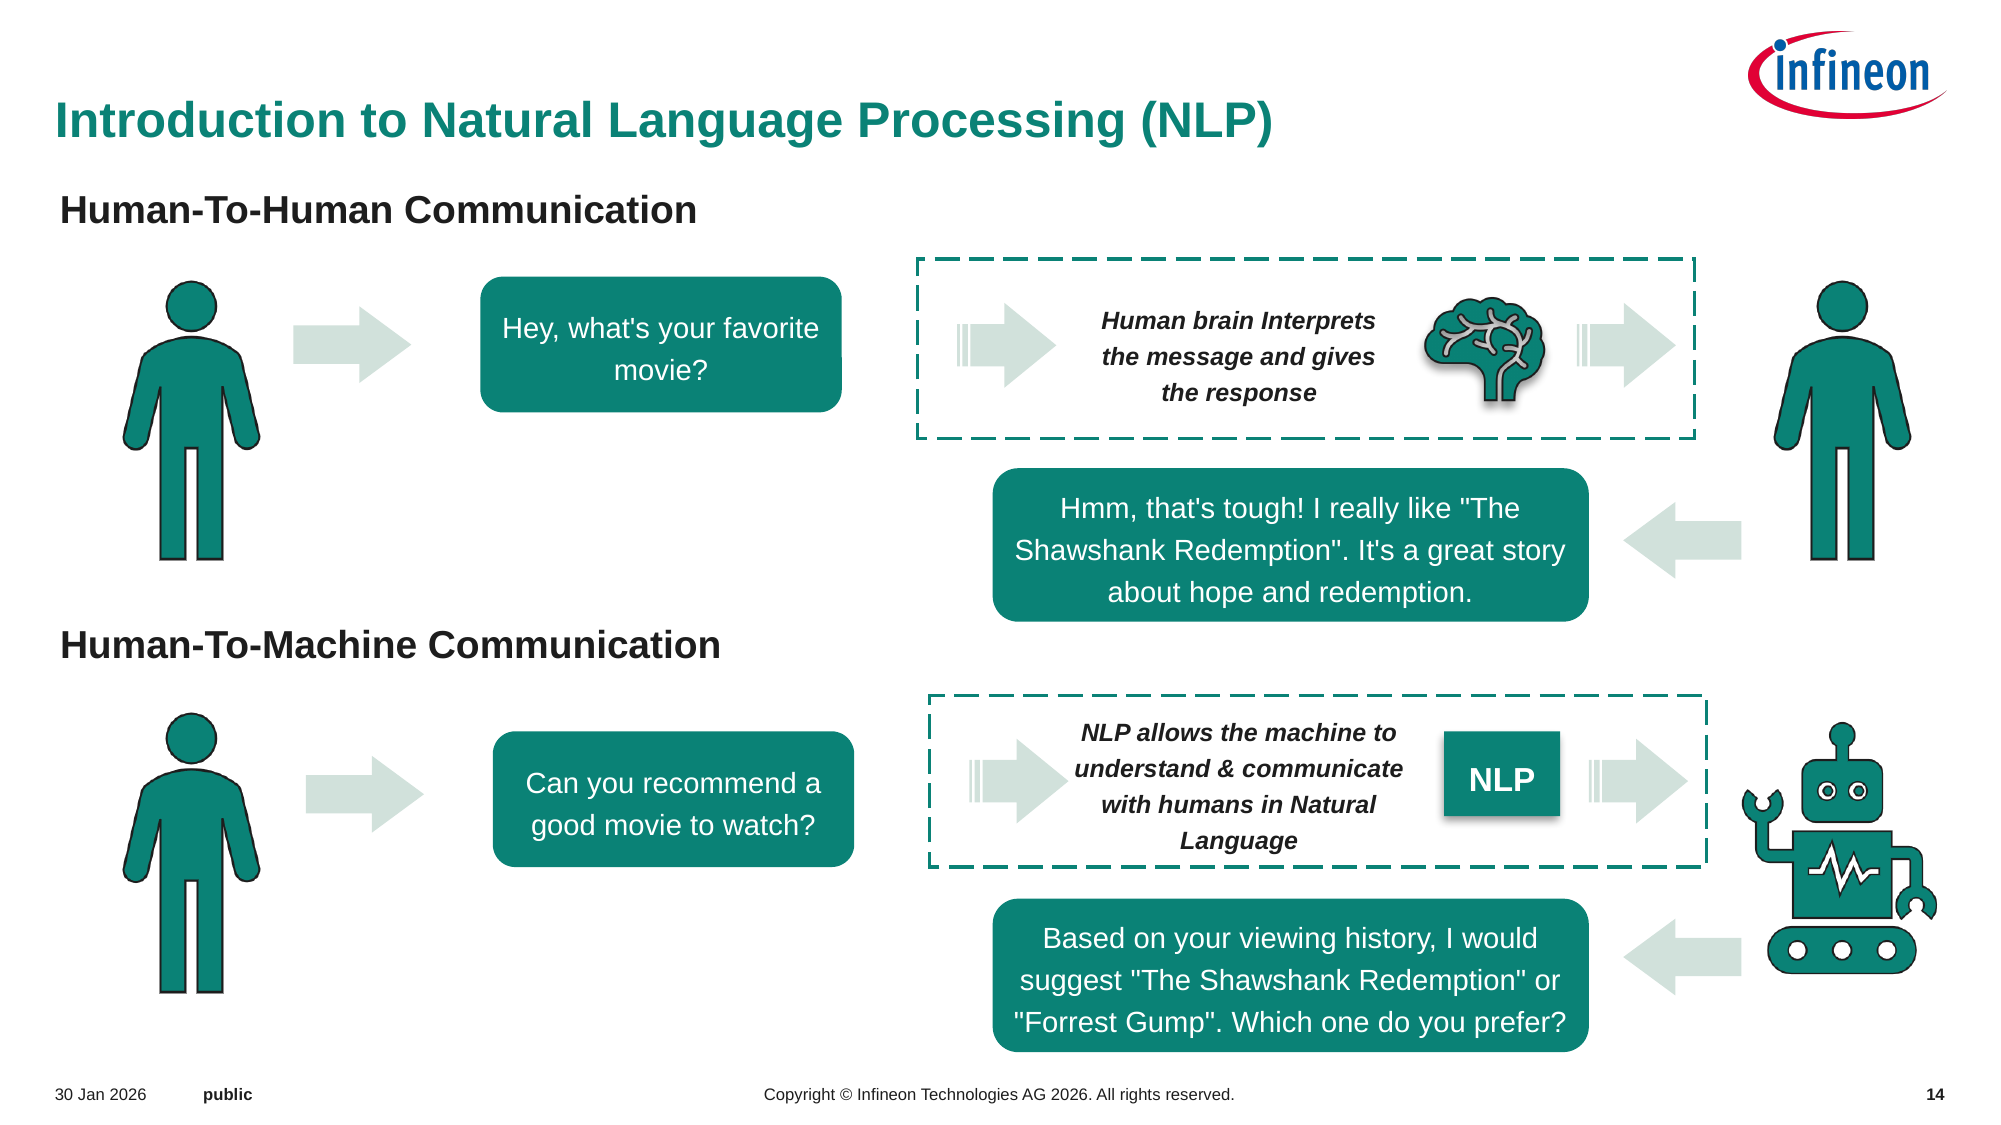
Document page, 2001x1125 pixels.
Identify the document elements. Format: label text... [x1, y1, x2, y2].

text_box [1623, 918, 1689, 996]
text_box Hey, what's your favorite movie? [480, 276, 842, 413]
text_box Can you recommend a good movie to watch? [492, 731, 855, 868]
picture [1694, 704, 1990, 1001]
text_box Human-To-Machine Communication [59, 619, 722, 666]
text_box [929, 695, 1707, 868]
picture [1694, 272, 1990, 569]
text_box Human-To-Human Communication [59, 184, 698, 232]
text_box [344, 306, 412, 384]
text_box NLP [1444, 731, 1561, 817]
text_box Based on your viewing history, I would suggest "The Shawshank Redemption" or "Forrest Gump". Which one do you prefer? [992, 898, 1589, 1053]
title Introduction to Natural Language Processing (NLP) [55, 30, 1632, 149]
text_box Hmm, that's tough! I really like "The Shawshank Redemption". It's a great story about hope and redemption. [992, 468, 1589, 622]
text_box [917, 258, 1695, 439]
picture [1412, 277, 1556, 421]
picture [42, 704, 339, 1001]
text_box [344, 755, 425, 833]
text_box [1623, 501, 1689, 579]
picture [1748, 31, 1947, 119]
picture [42, 272, 339, 569]
